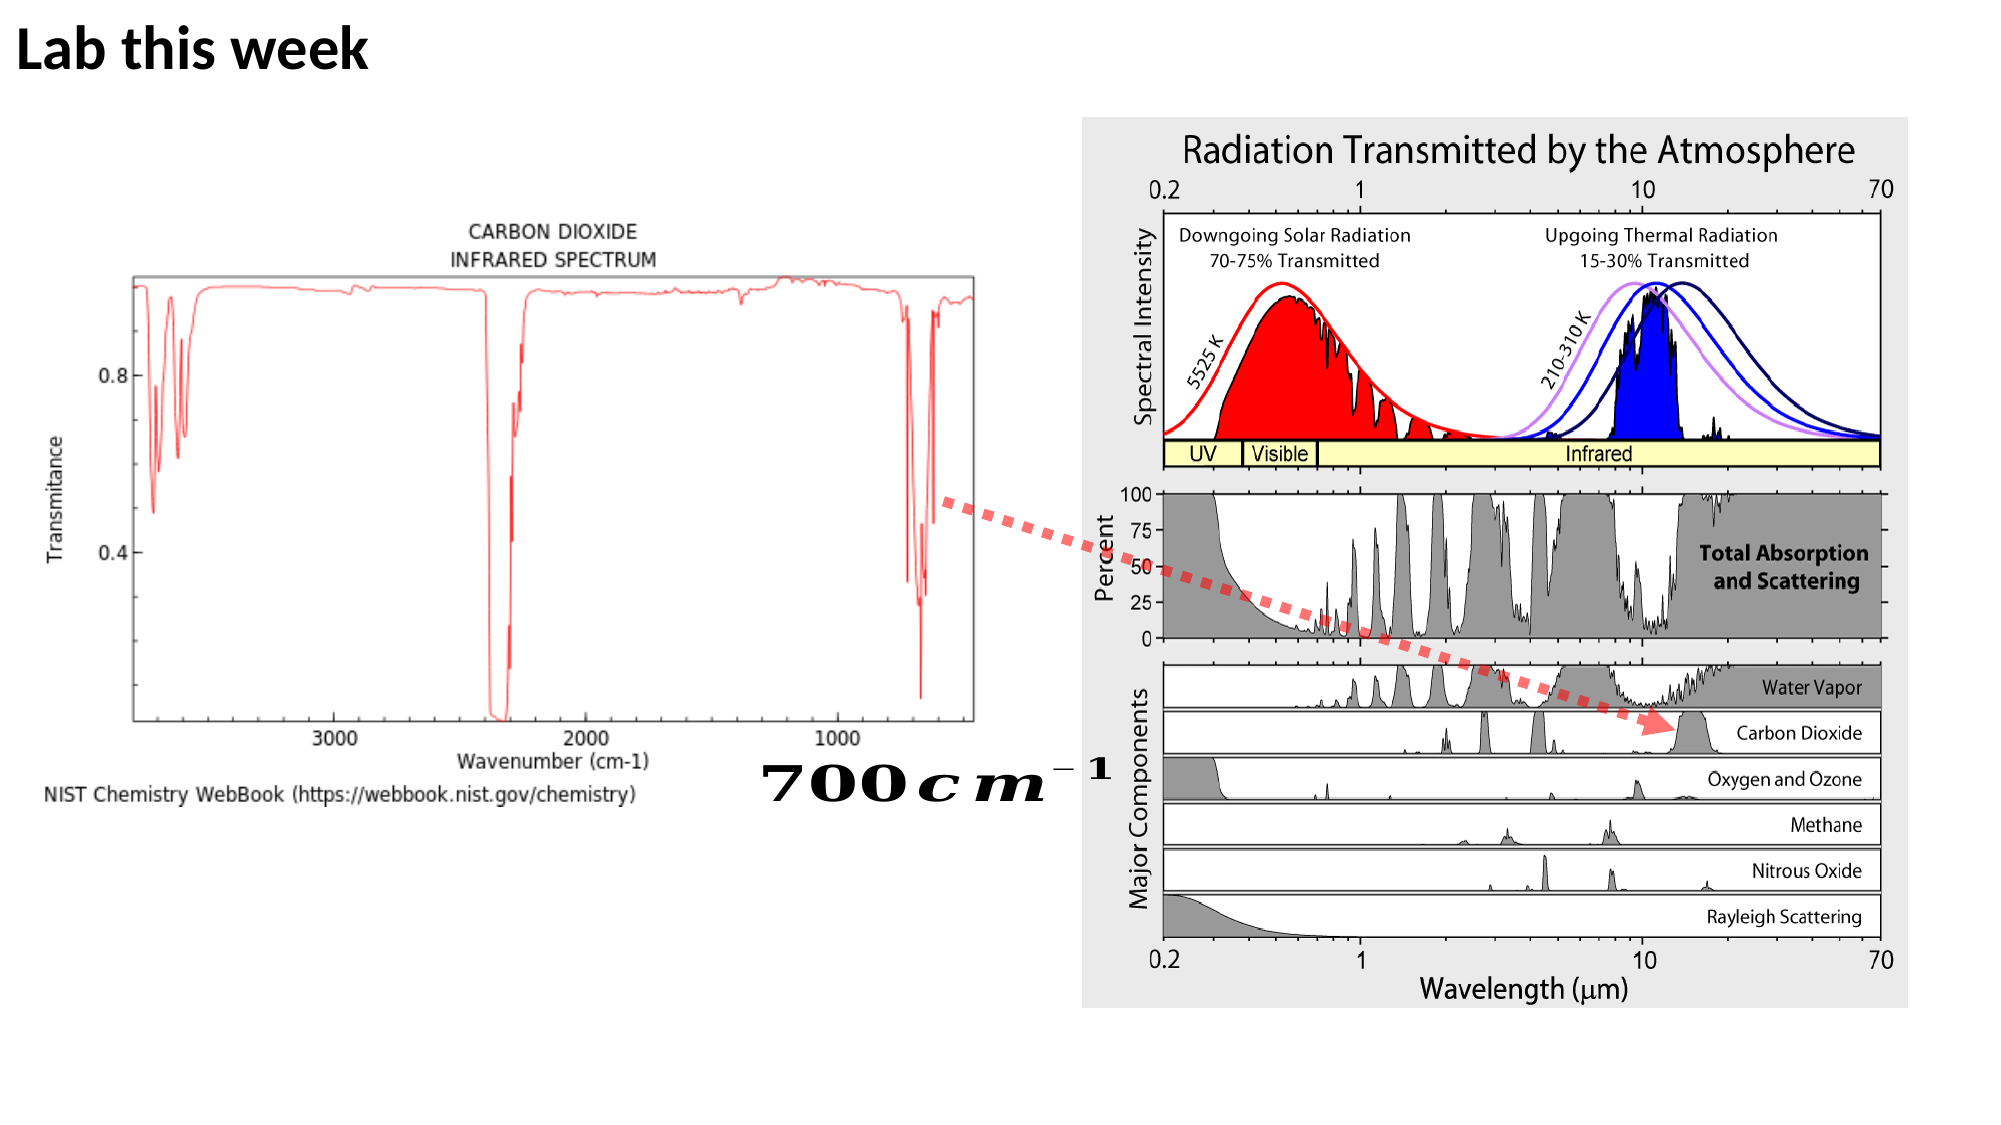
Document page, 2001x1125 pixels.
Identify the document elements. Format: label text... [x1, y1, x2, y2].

picture [1082, 117, 1908, 1008]
text_box Lab this week [1, 0, 386, 90]
picture [39, 211, 1031, 807]
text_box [943, 501, 1676, 731]
